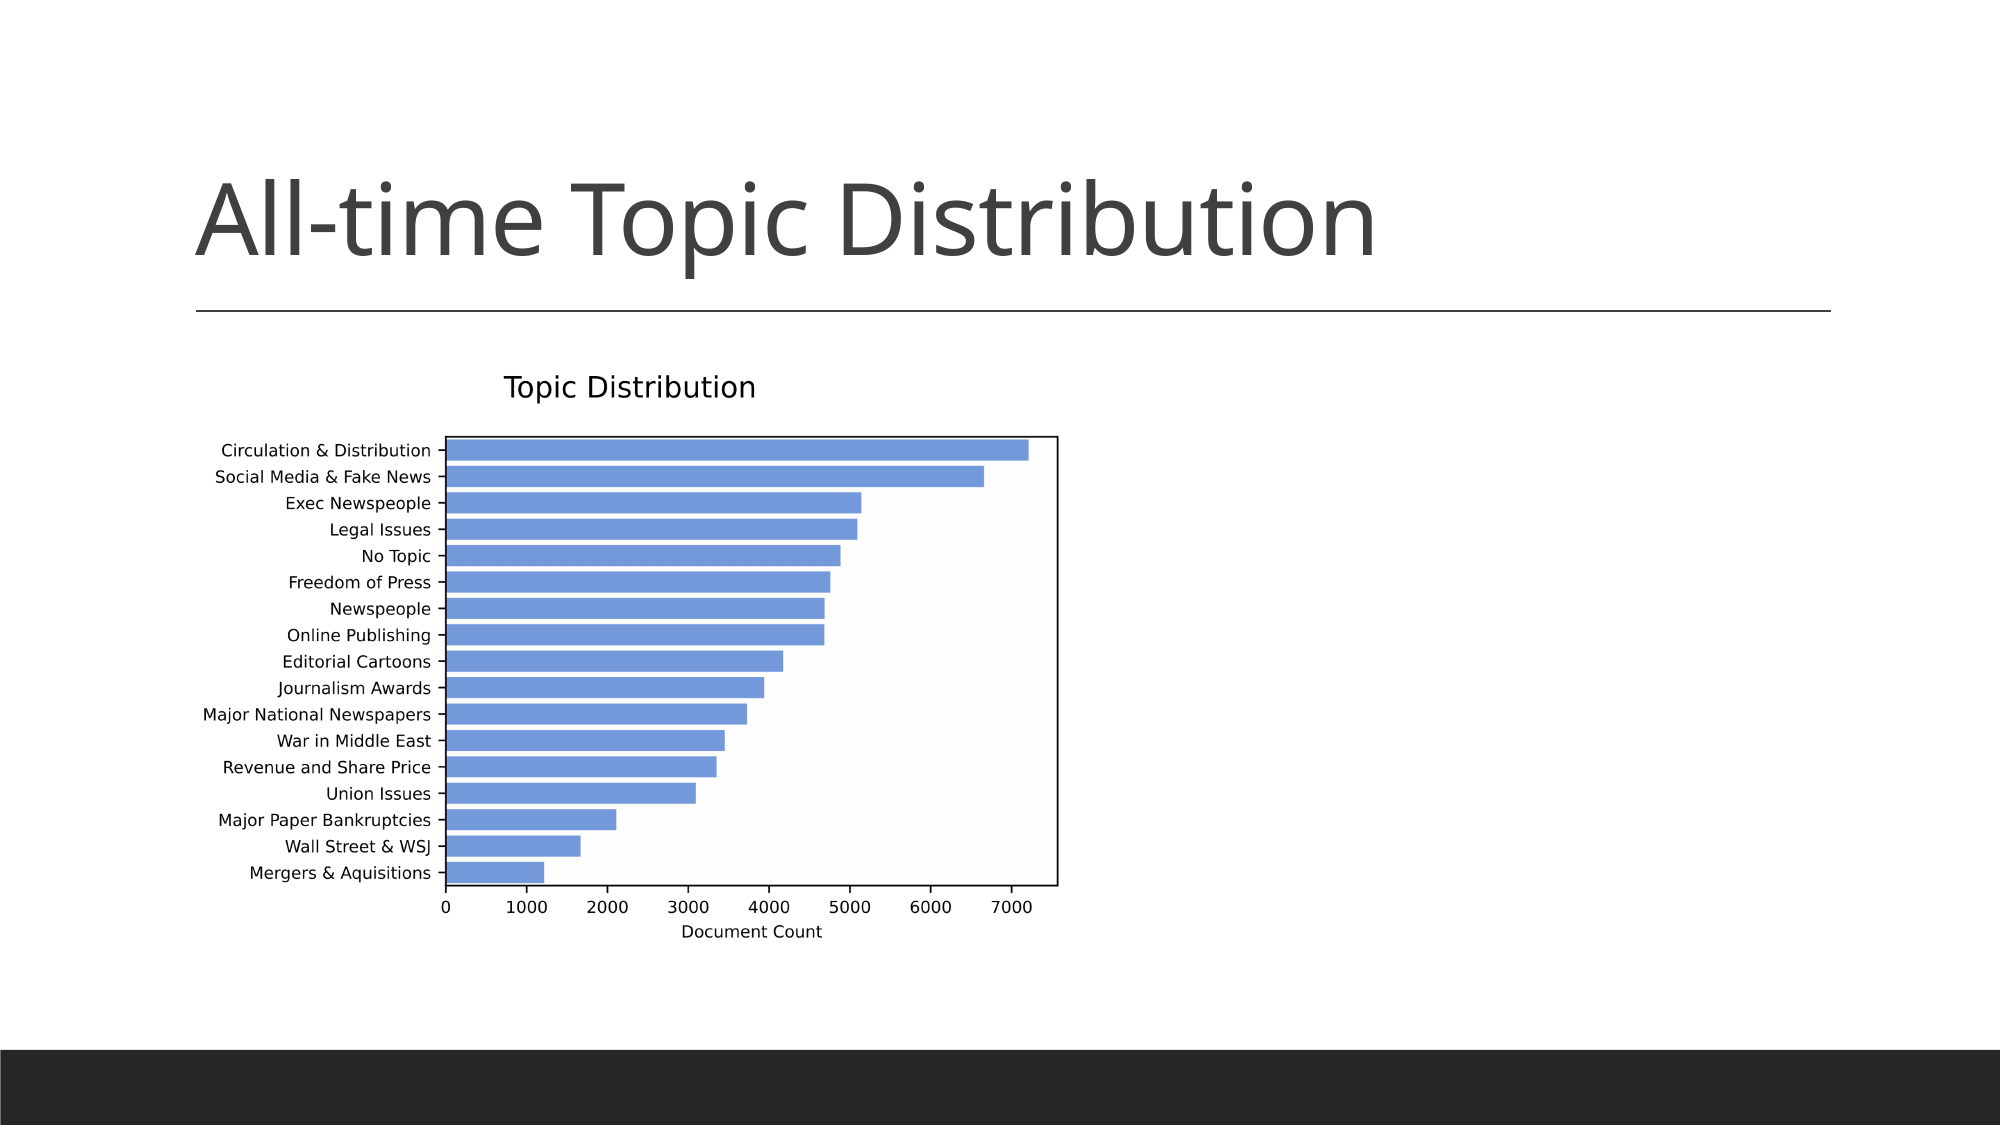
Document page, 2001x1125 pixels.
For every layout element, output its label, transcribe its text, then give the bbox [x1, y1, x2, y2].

title All-time Topic Distribution [180, 47, 1830, 285]
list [179, 363, 1081, 965]
